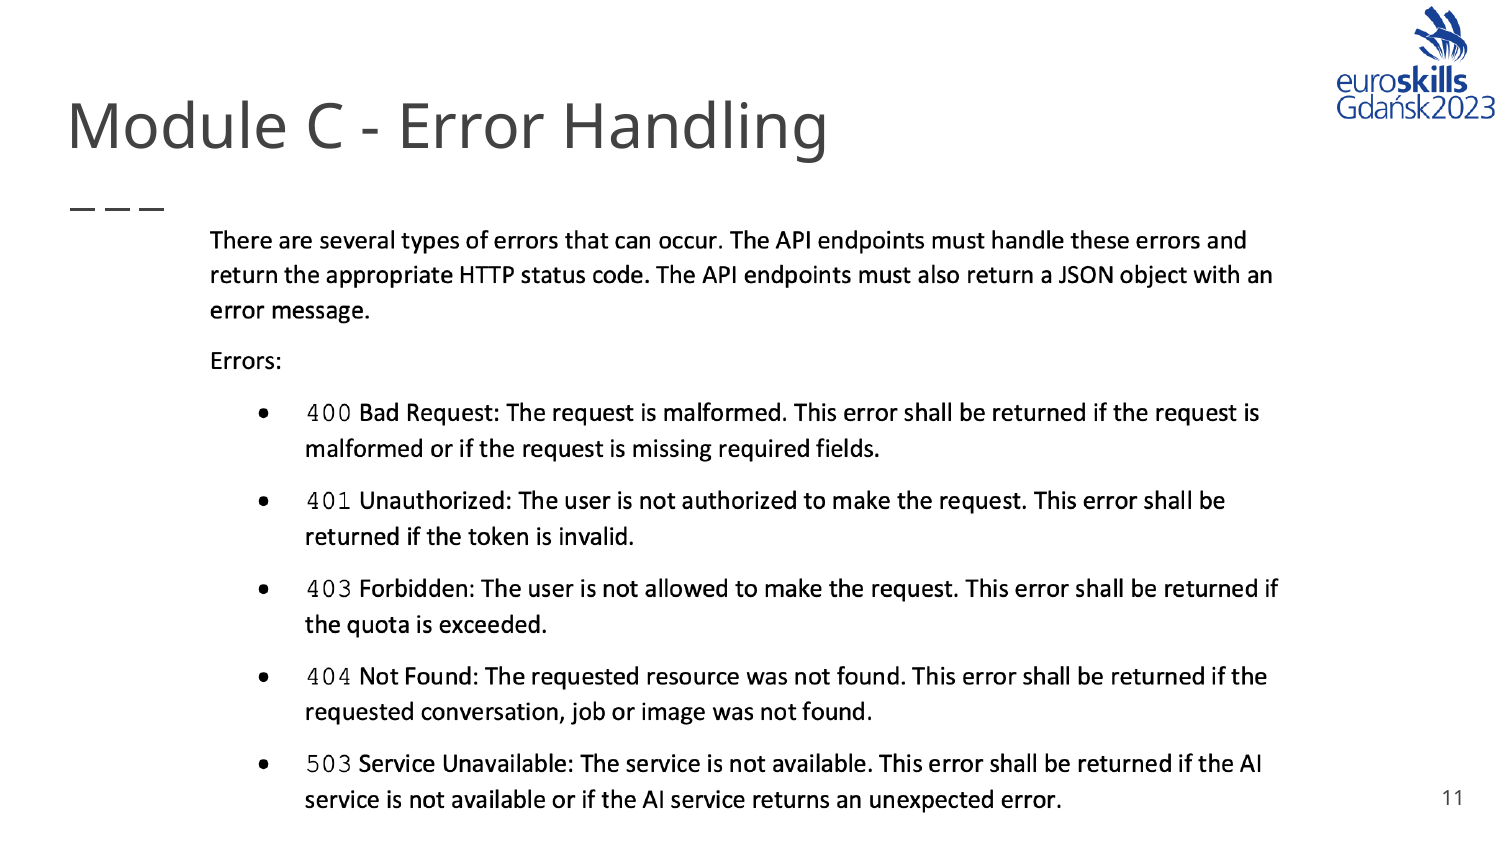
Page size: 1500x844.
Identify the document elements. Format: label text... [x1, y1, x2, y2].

picture [198, 218, 1302, 832]
title Module C - Error Handling [51, 61, 1449, 182]
slide_number ‹#› [1389, 764, 1480, 830]
picture [1337, 6, 1495, 119]
